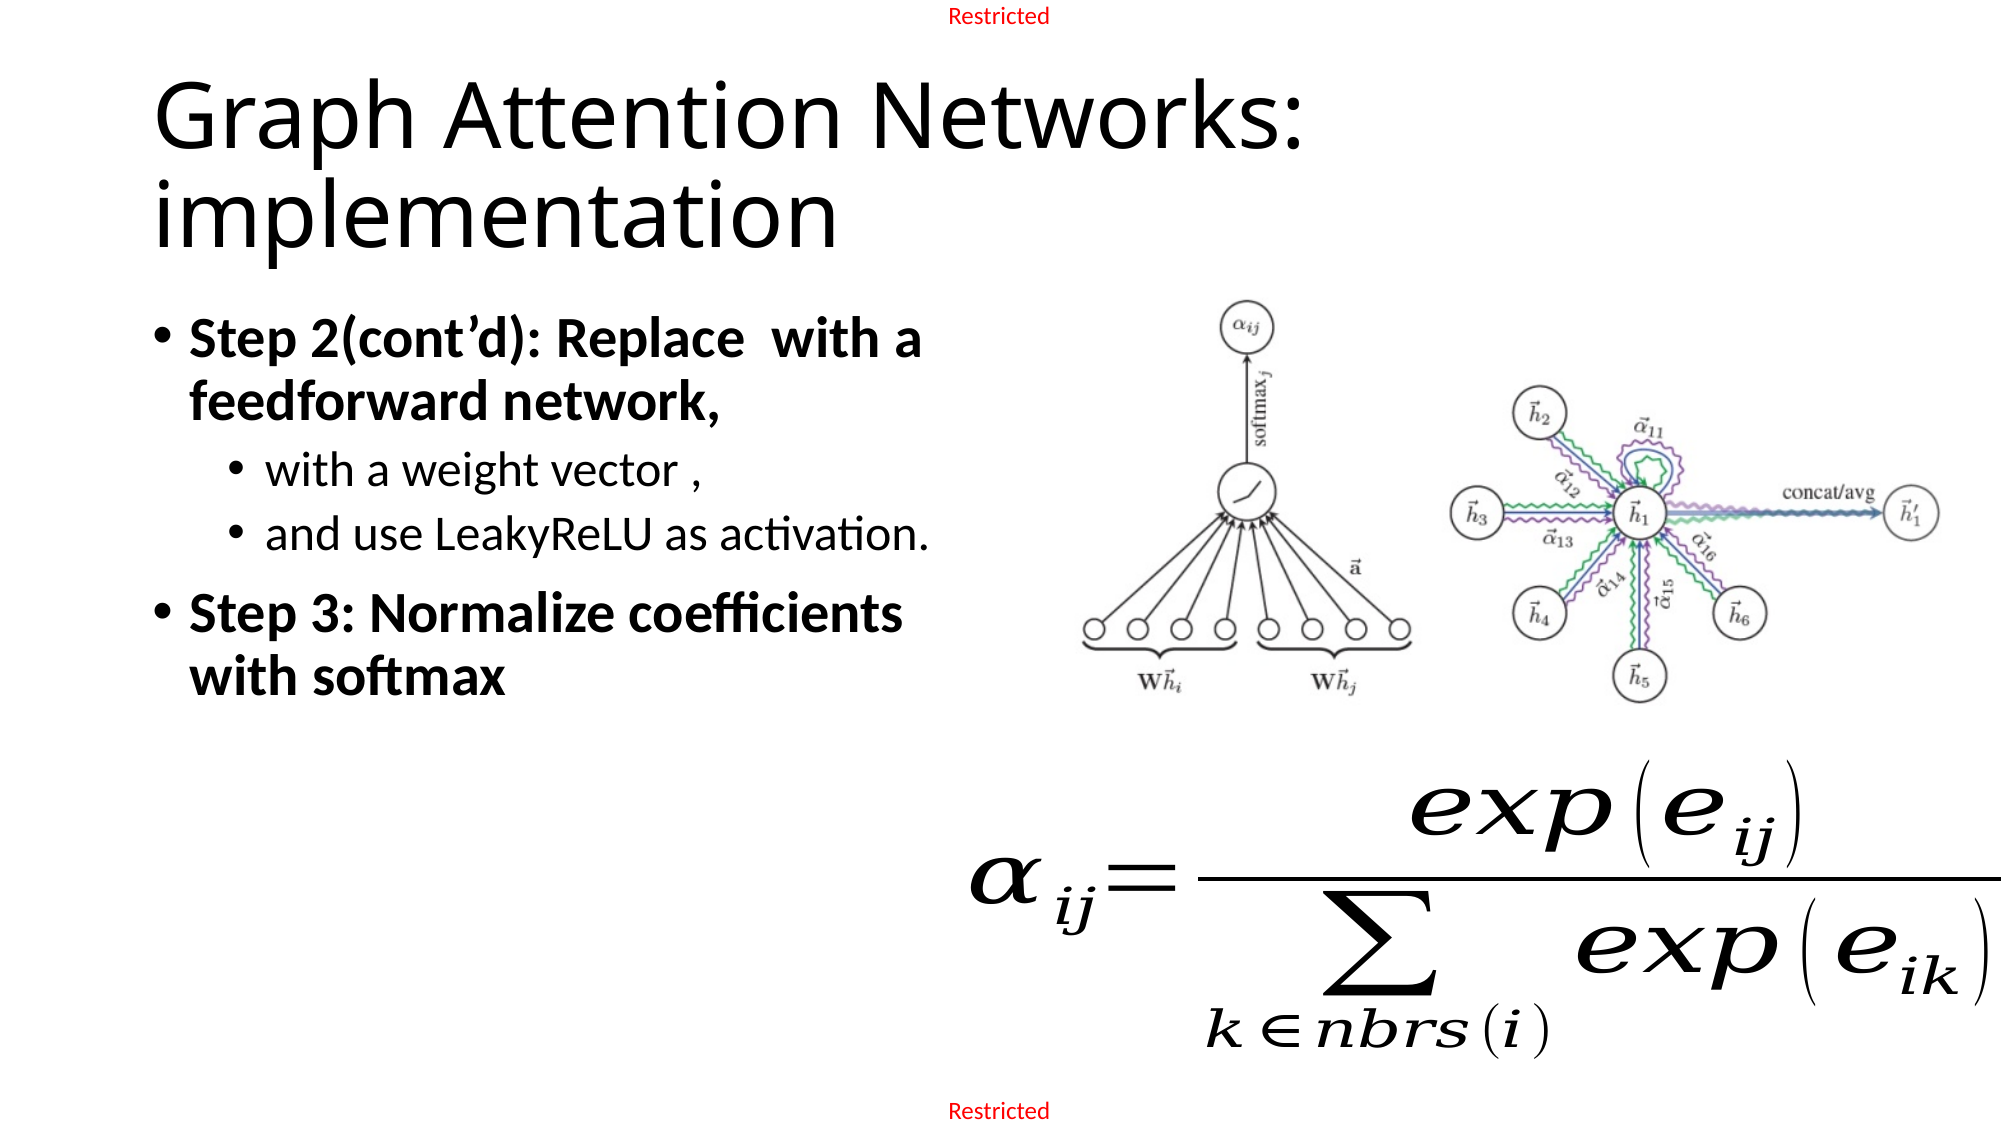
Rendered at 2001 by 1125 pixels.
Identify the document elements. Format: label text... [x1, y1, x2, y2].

picture [1044, 277, 1962, 720]
title Graph Attention Networks: implementation [137, 59, 1863, 278]
